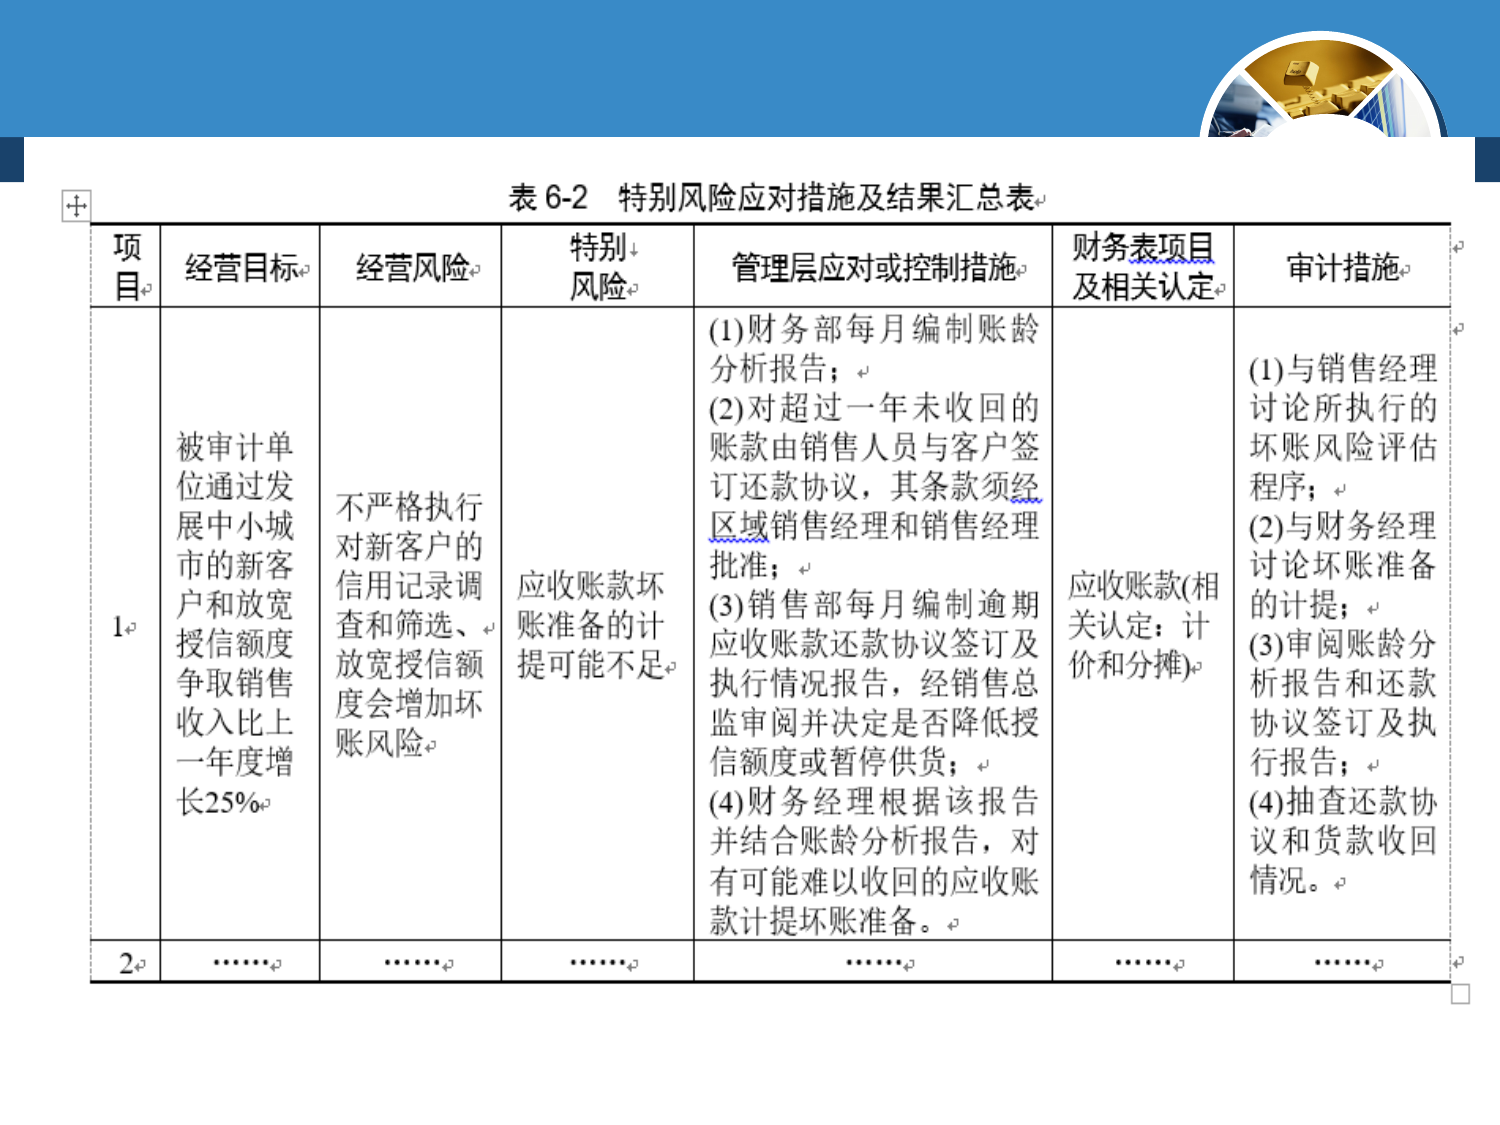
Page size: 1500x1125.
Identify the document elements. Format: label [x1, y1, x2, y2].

list [24, 137, 1476, 1009]
picture [1208, 74, 1287, 137]
picture [1244, 40, 1394, 119]
picture [1354, 73, 1431, 137]
